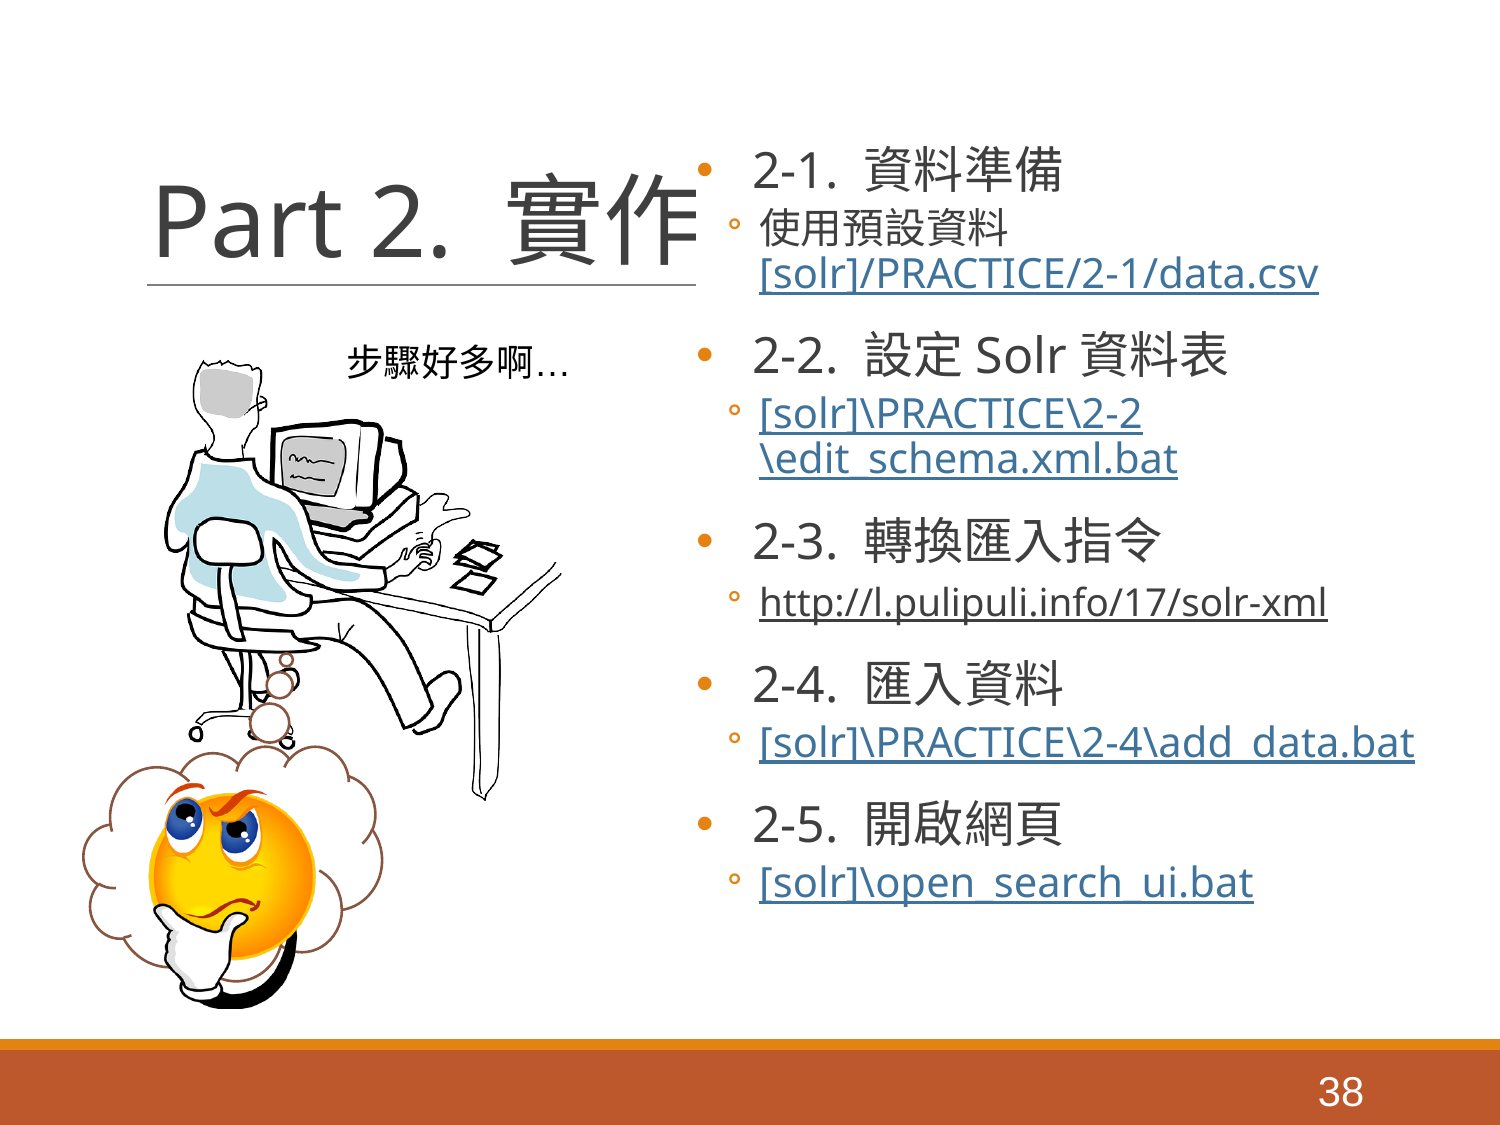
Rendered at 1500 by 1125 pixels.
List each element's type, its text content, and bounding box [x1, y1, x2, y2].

text_box 步驟好多啊… [254, 331, 664, 392]
list 2-1. 資料準備 使用預設資料 [solr]/PRACTICE/2-1/data.csv 2-2. 設定Solr資料表 [solr]\PRACTICE\2-2 \edit_schema.xml.bat 2-3. 轉換匯入指令 http://l.pulipuli.info/17/solr-xml 2-4. 匯入資料 [solr]\PRACTICE\2-4\add_data.bat 2-5. 開啟網頁 [solr]\open_search_ui.bat [696, 137, 1446, 1006]
text_box [320, 809, 383, 948]
title Part 2. 實作! [135, 47, 1373, 285]
slide_number ‹#› [1218, 1059, 1380, 1120]
text_box [83, 767, 159, 960]
picture [148, 353, 562, 1009]
